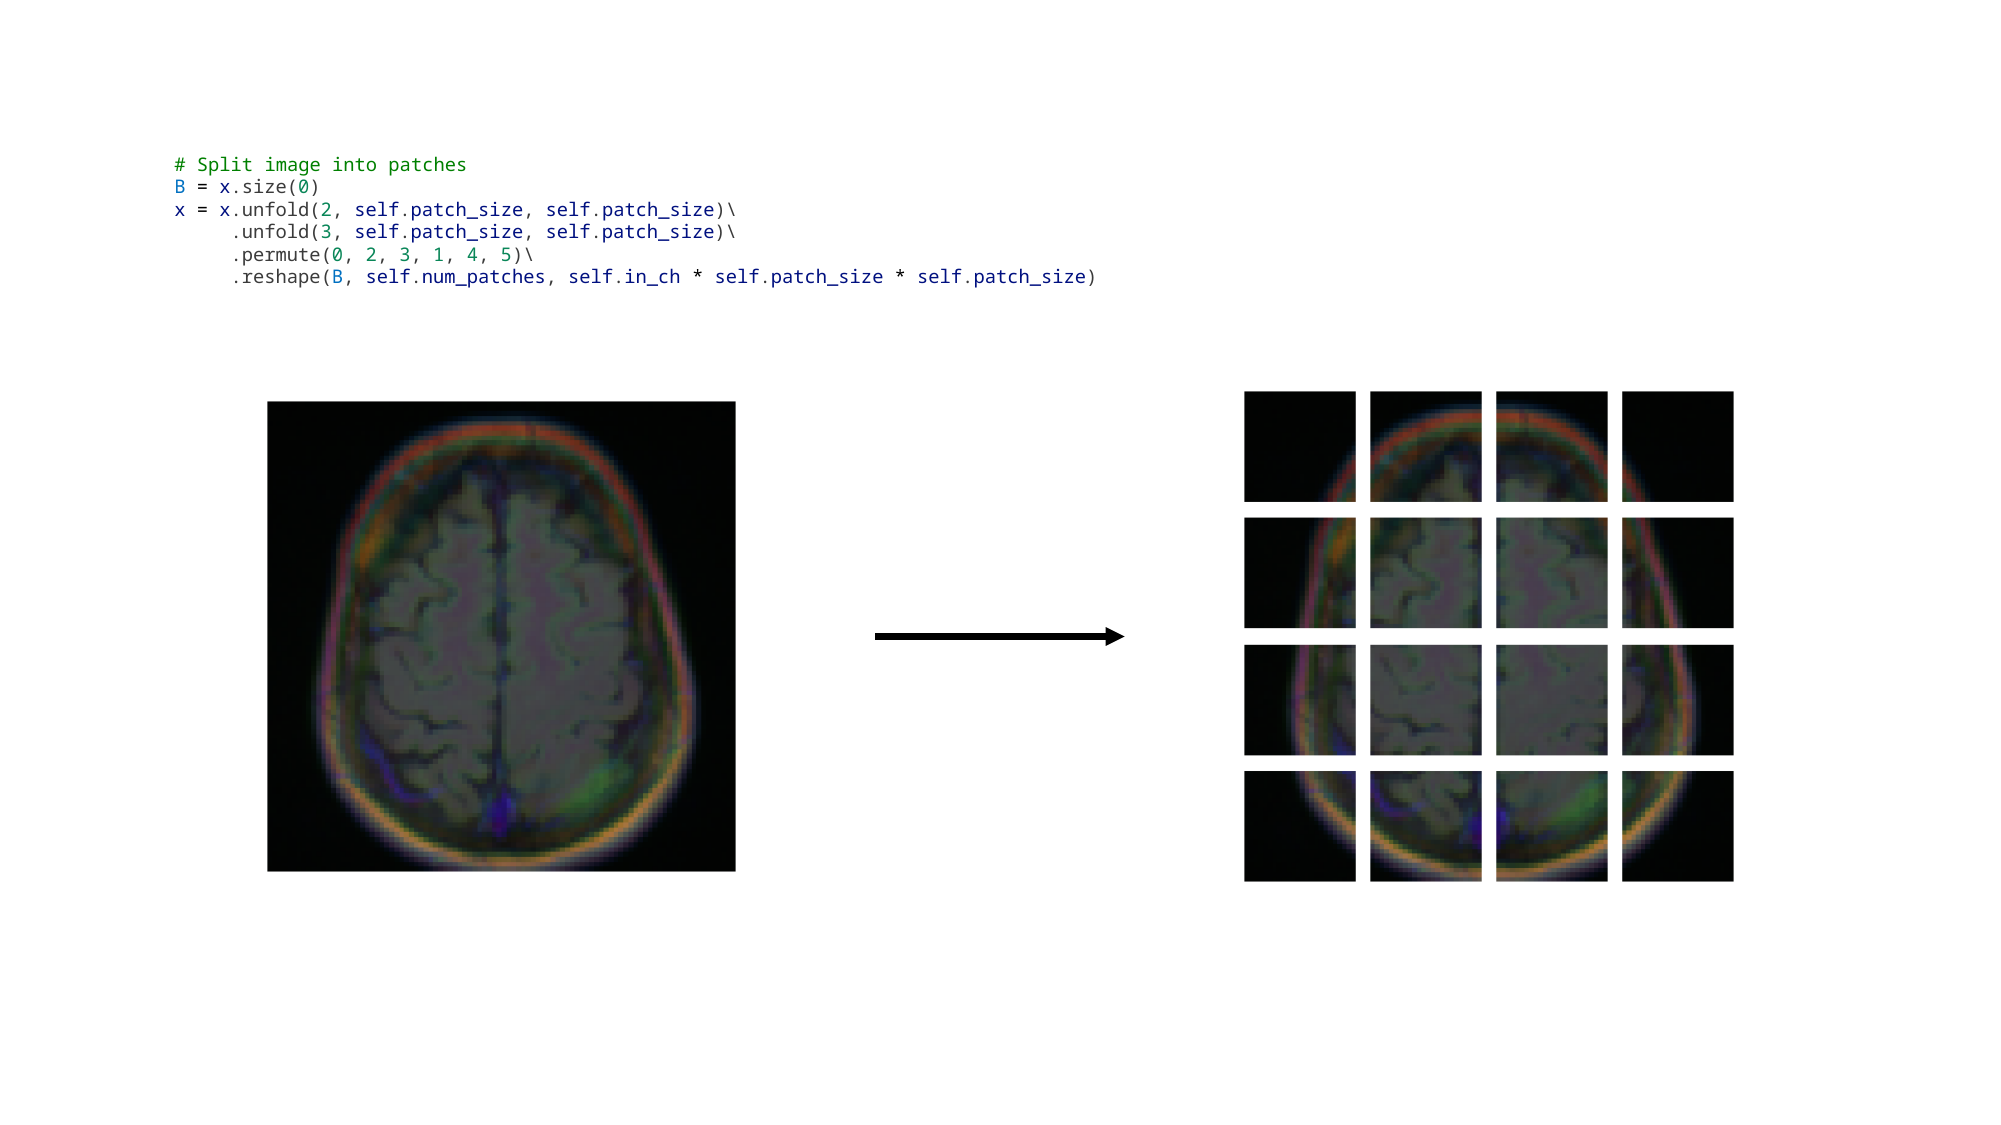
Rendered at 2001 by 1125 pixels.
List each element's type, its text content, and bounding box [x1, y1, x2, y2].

text_box # Split image into patches B = x.size(0) x = x.unfold(2, self.patch_size, self.patch_size)\ .unfold(3, self.patch_size, self.patch_size)\ .permute(0, 2, 3, 1, 4, 5)\ .reshape(B, self.num_patches, self.in_ch * self.patch_size * self.patch_size) [84, 144, 1405, 318]
picture [1234, 380, 1744, 893]
picture [256, 391, 746, 882]
